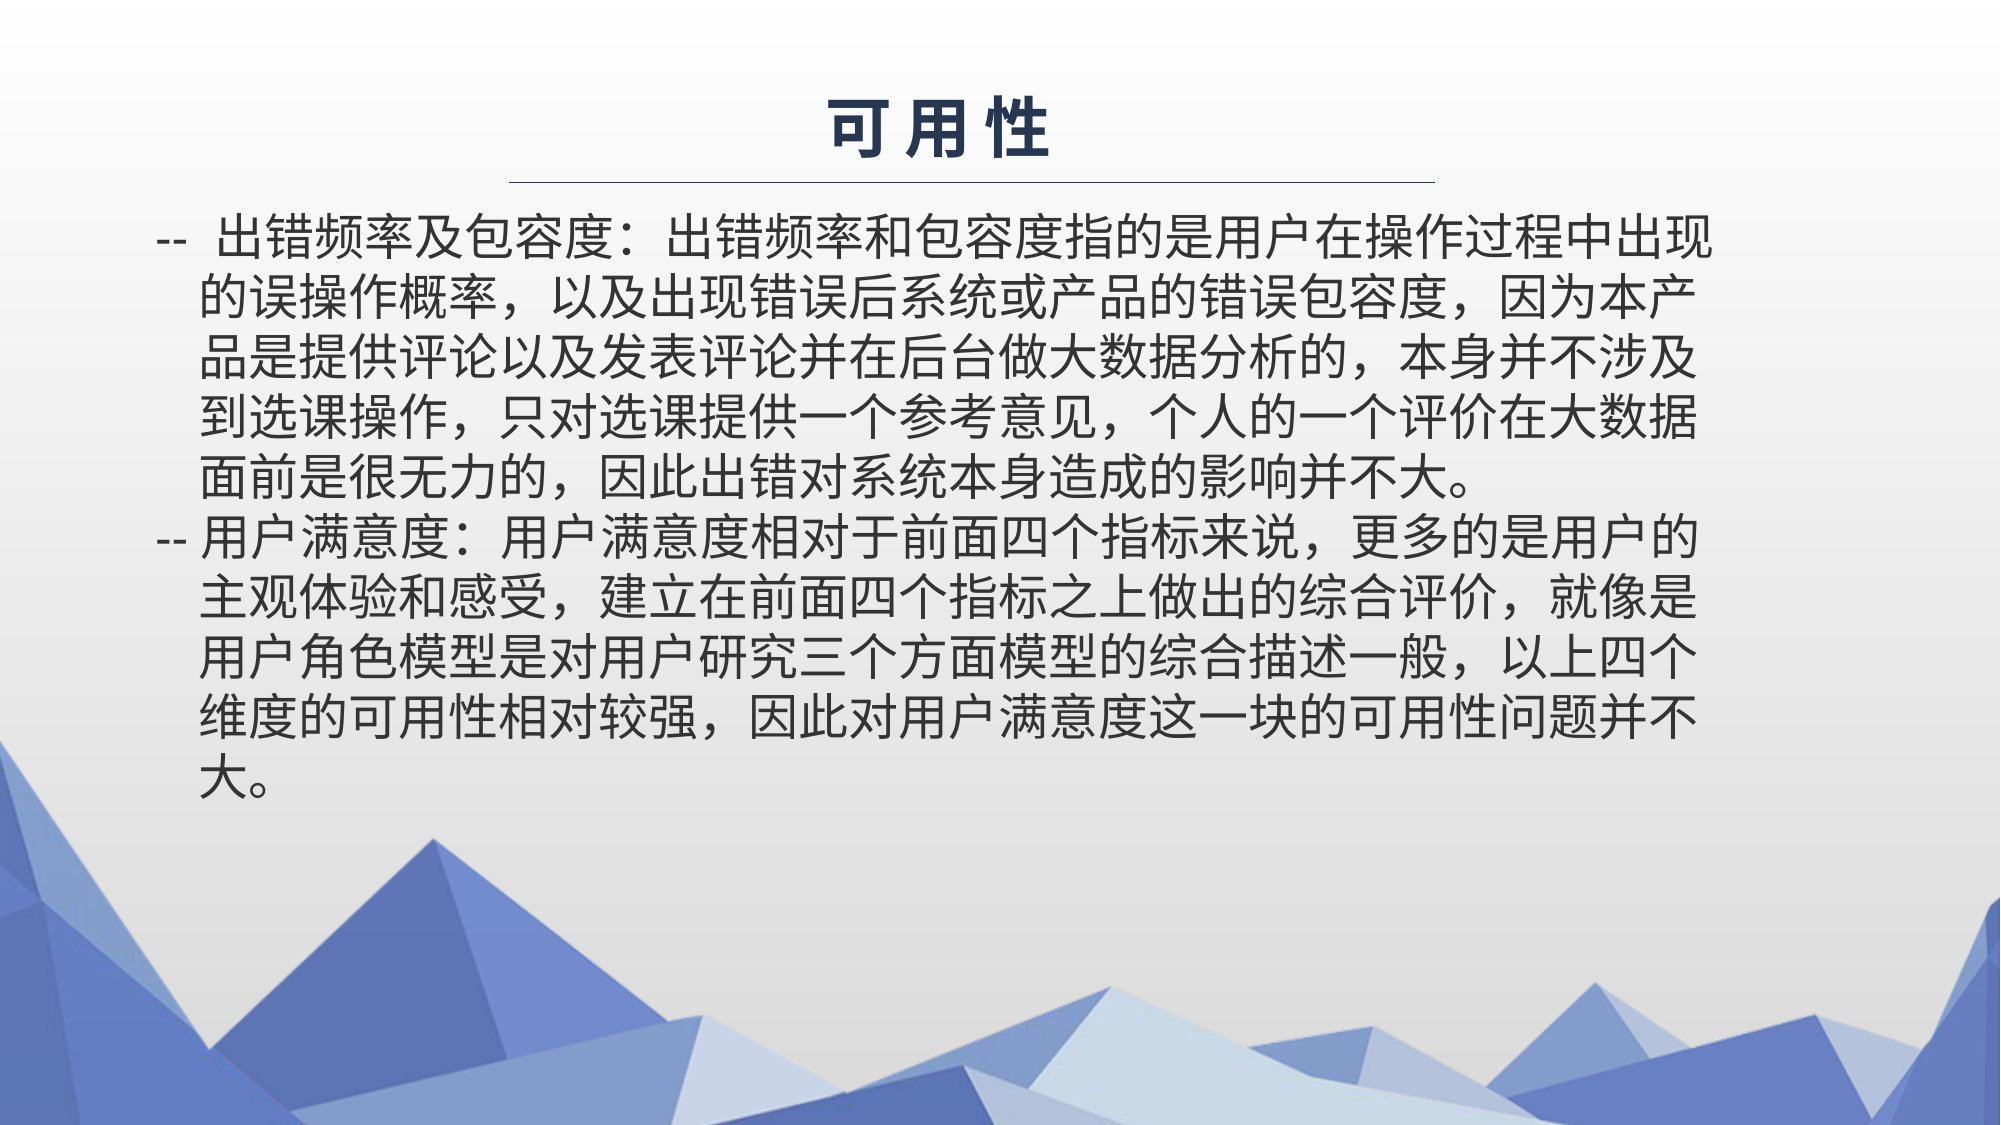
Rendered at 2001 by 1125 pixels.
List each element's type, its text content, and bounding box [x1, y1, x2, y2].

picture [0, 708, 2000, 1125]
text_box -- 出错频率及包容度：出错频率和包容度指的是用户在操作过程中出现的误操作概率，以及出现错误后系统或产品的错误包容度，因为本产品是提供评论以及发表评论并在后台做大数据分析的，本身并不涉及到选课操作，只对选课提供一个参考意见，个人的一个评价在大数据面前是很无力的，因此出错对系统本身造成的影响并不大。 --用户满意度：用户满意度相对于前面四个指标来说，更多的是用户的主观体验和感受，建立在前面四个指标之上做出的综合评价，就像是用户角色模型是对用户研究三个方面模型的综合描述一般，以上四个维度的可用性相对较强，因此对用户满意度这一块的可用性问题并不大。 [140, 197, 1737, 708]
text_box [508, 62, 1435, 183]
